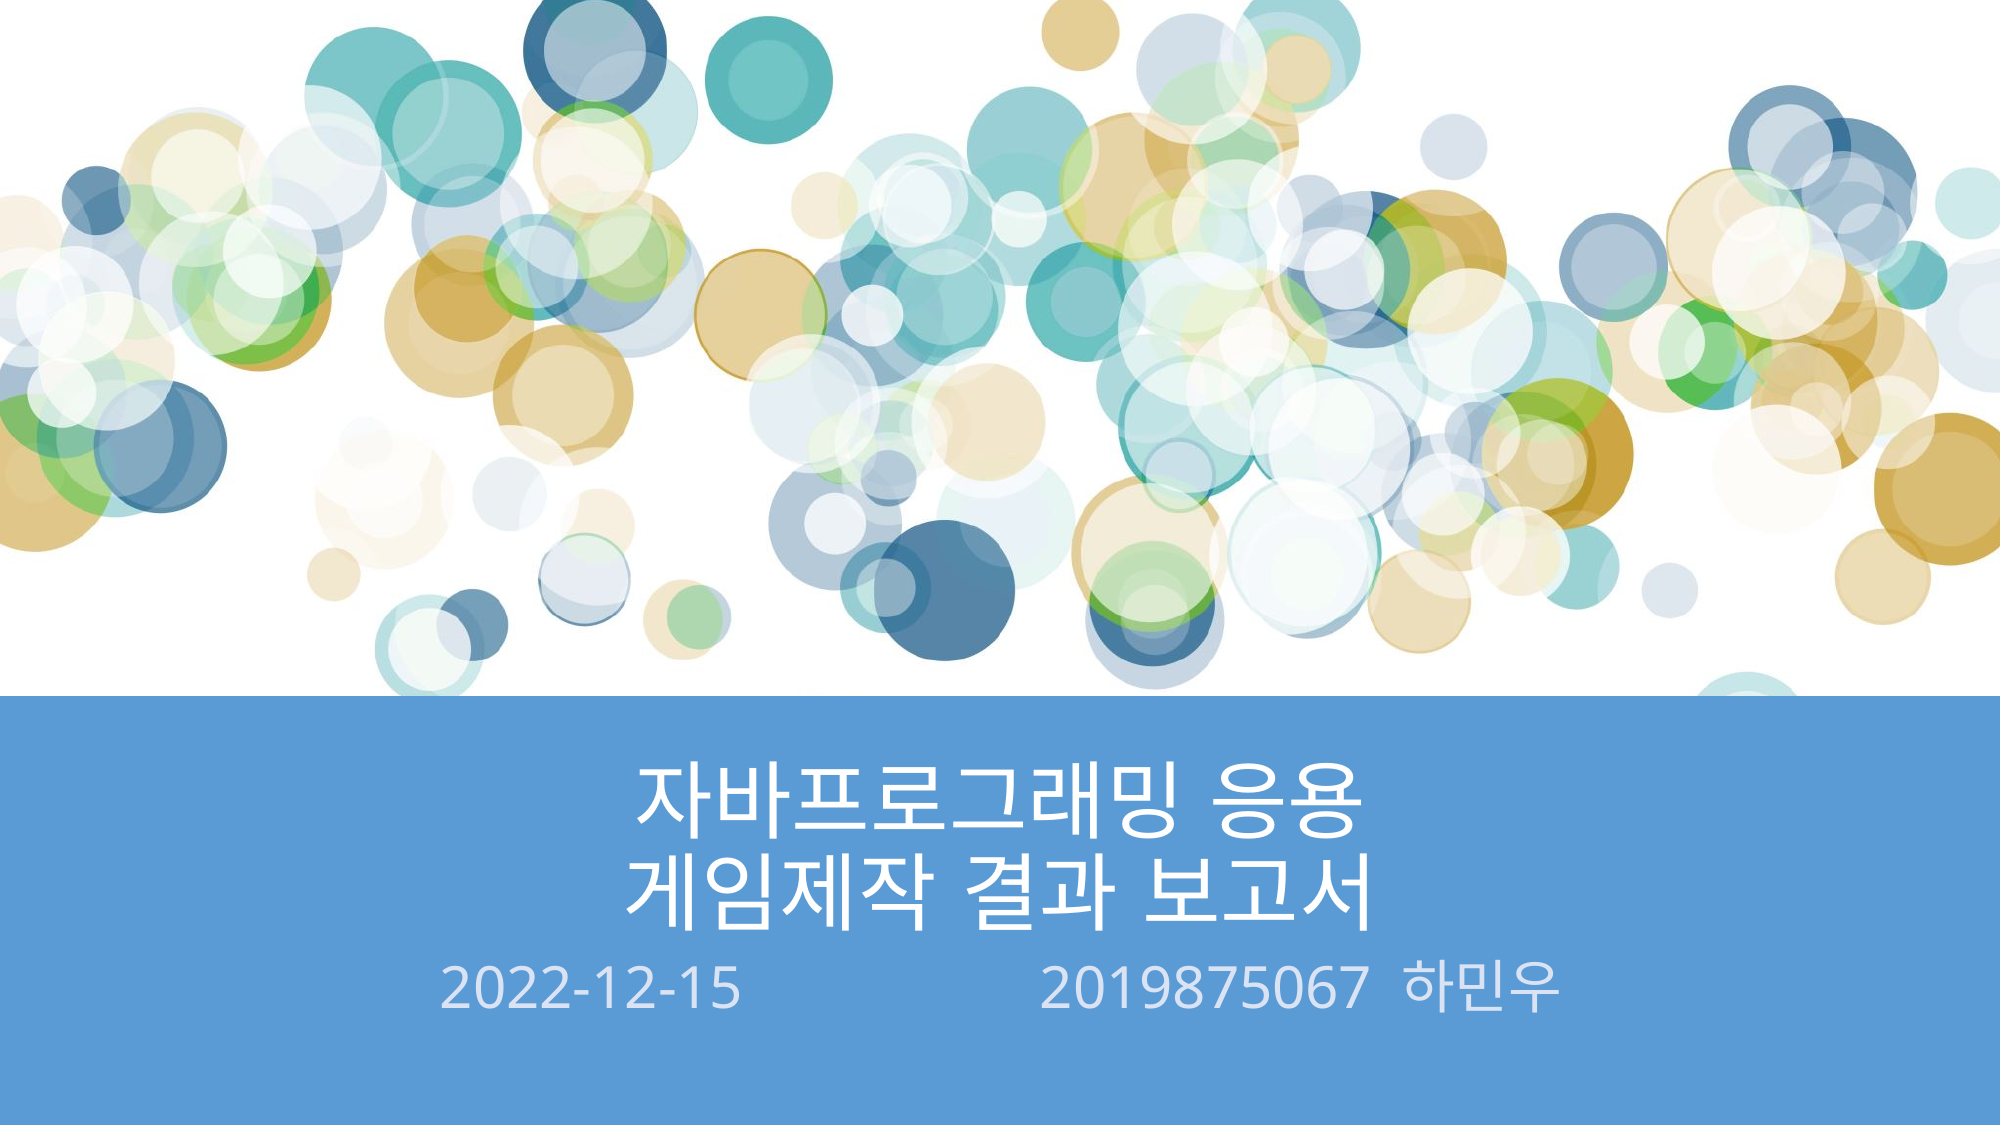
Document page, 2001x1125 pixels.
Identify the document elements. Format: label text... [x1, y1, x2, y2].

subtitle 2022-12-15 2019875067 하민우 [106, 950, 1895, 1043]
picture [0, 0, 2000, 696]
text_box [0, 696, 2000, 1125]
title 자바프로그래밍 응용 게임제작 결과 보고서 [106, 747, 1895, 950]
